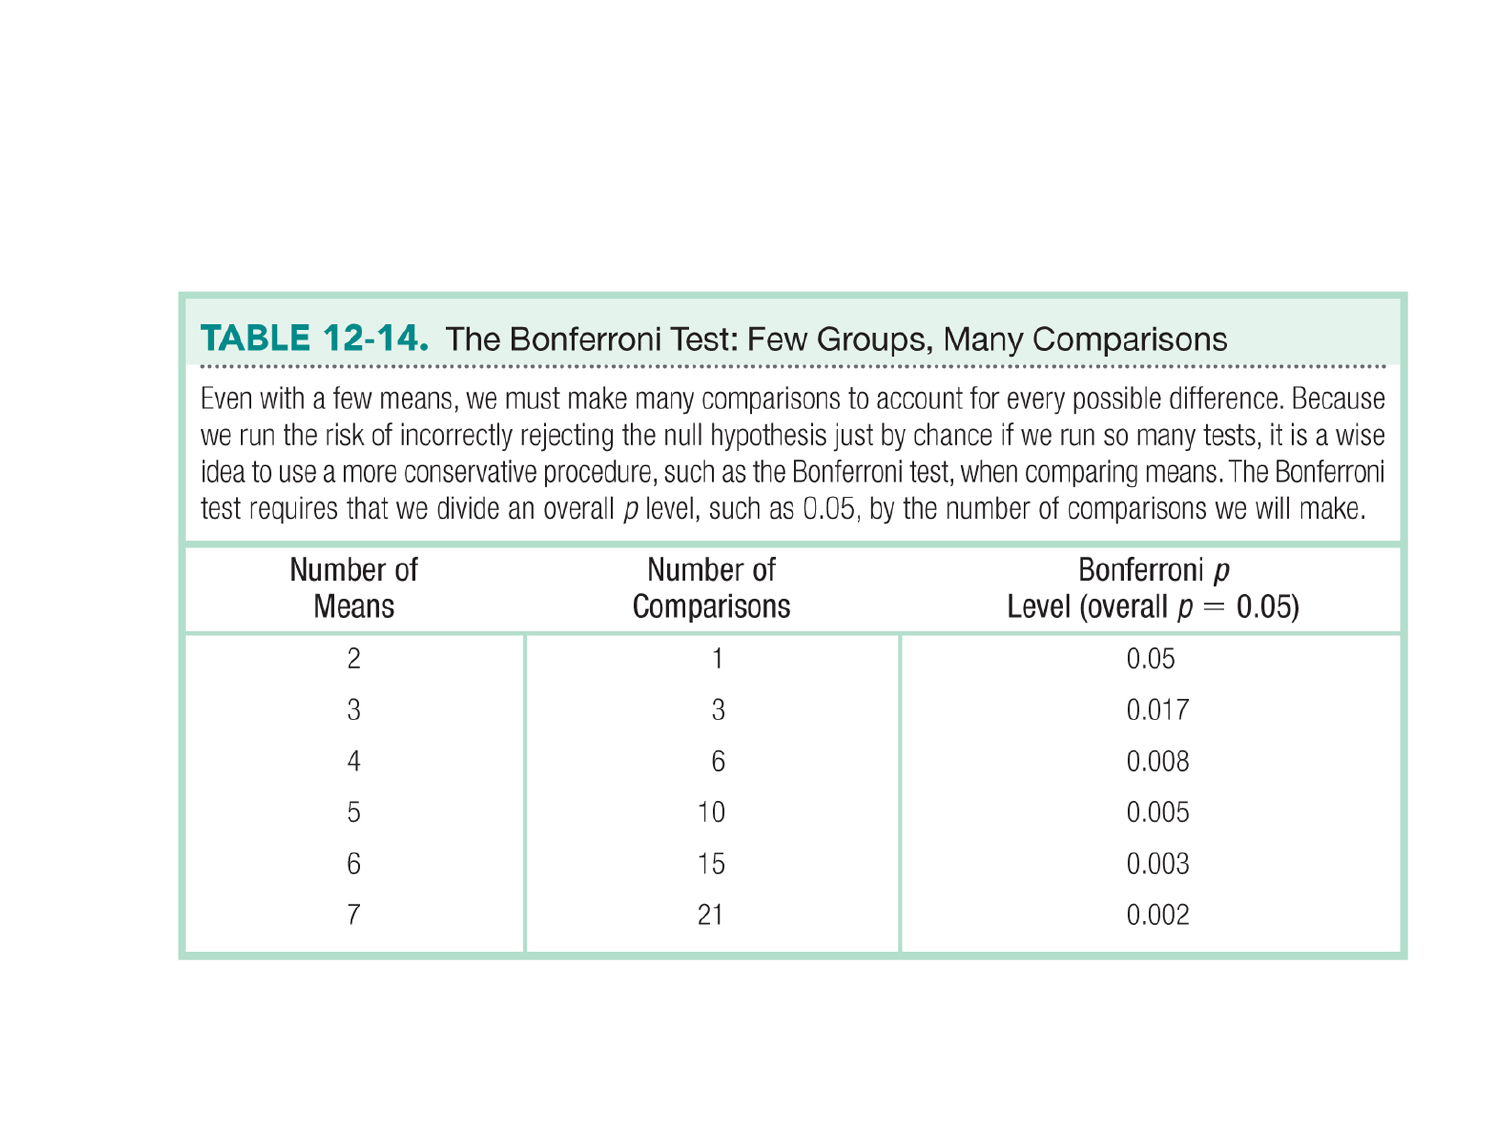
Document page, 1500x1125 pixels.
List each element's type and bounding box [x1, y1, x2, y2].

list [174, 287, 1412, 963]
